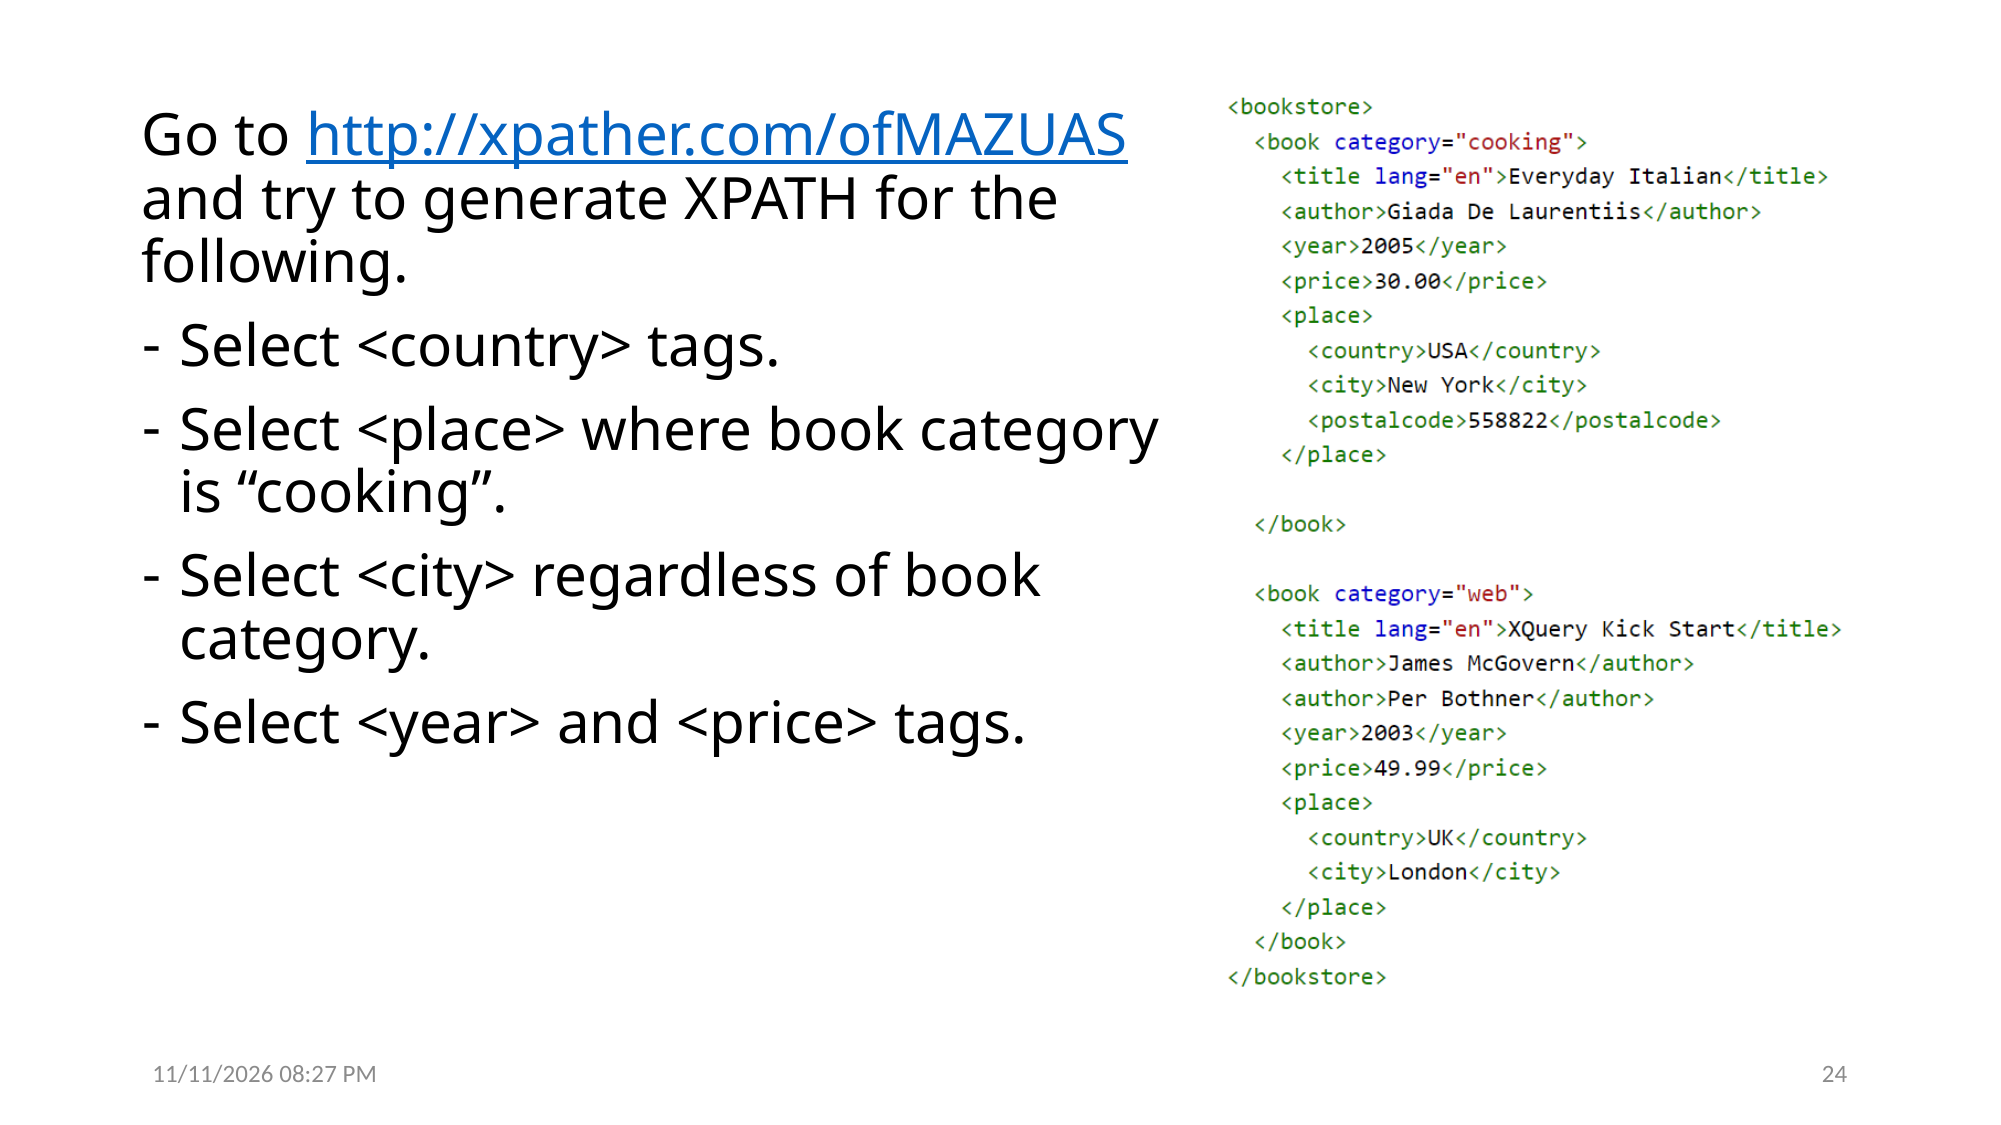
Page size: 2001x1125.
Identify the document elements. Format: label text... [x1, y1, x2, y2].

picture [1222, 90, 1847, 990]
slide_number 24 [1412, 1042, 1863, 1103]
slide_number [137, 1042, 588, 1103]
list Go to http://xpather.com/ofMAZUAS and try to generate XPATH for the following. Select <country> tags. Select <place> where book category is “cooking”. Select <city> regardless of book category. Select <year> and <price> tags. [126, 90, 1222, 1043]
